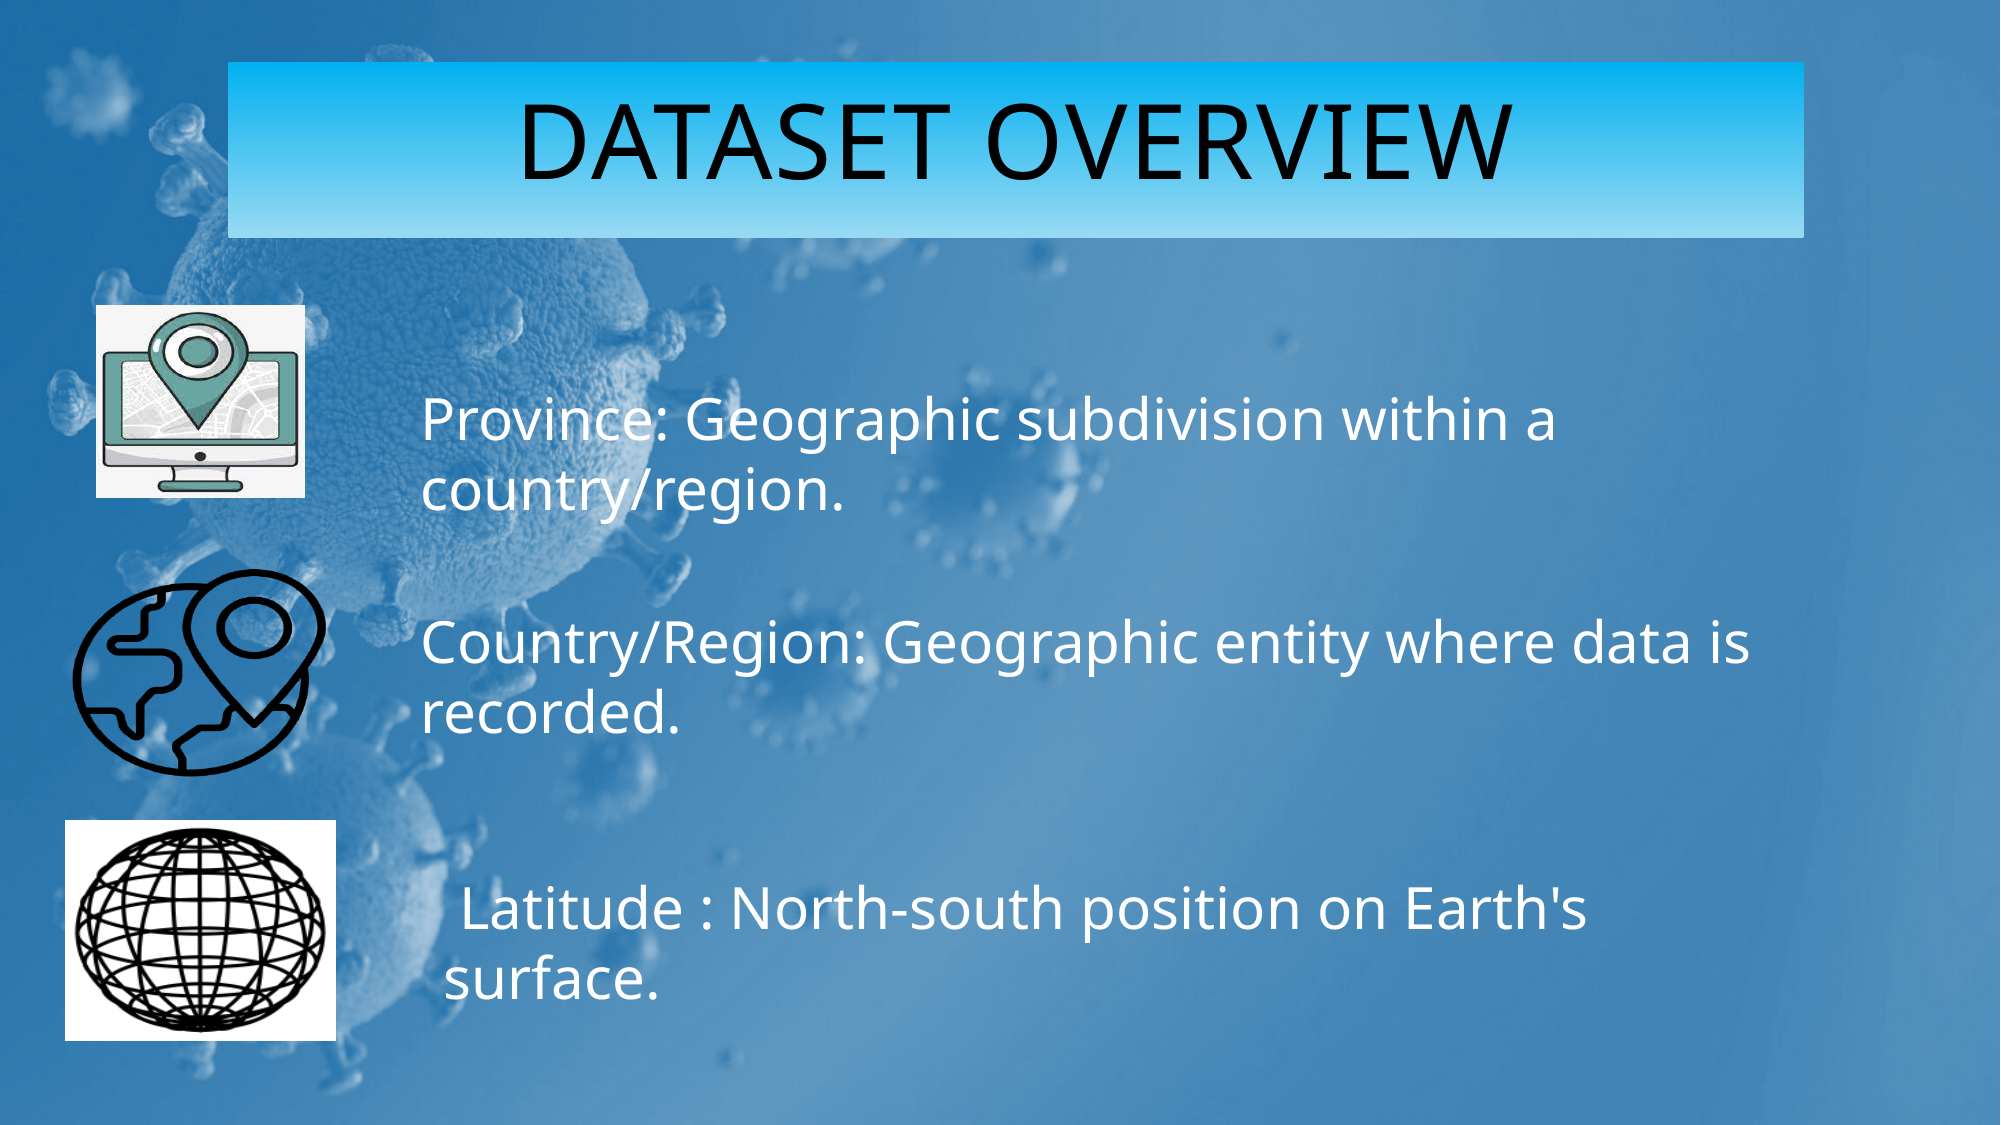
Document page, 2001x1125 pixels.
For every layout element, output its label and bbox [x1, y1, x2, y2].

picture [0, 0, 2000, 1125]
list [96, 305, 305, 499]
